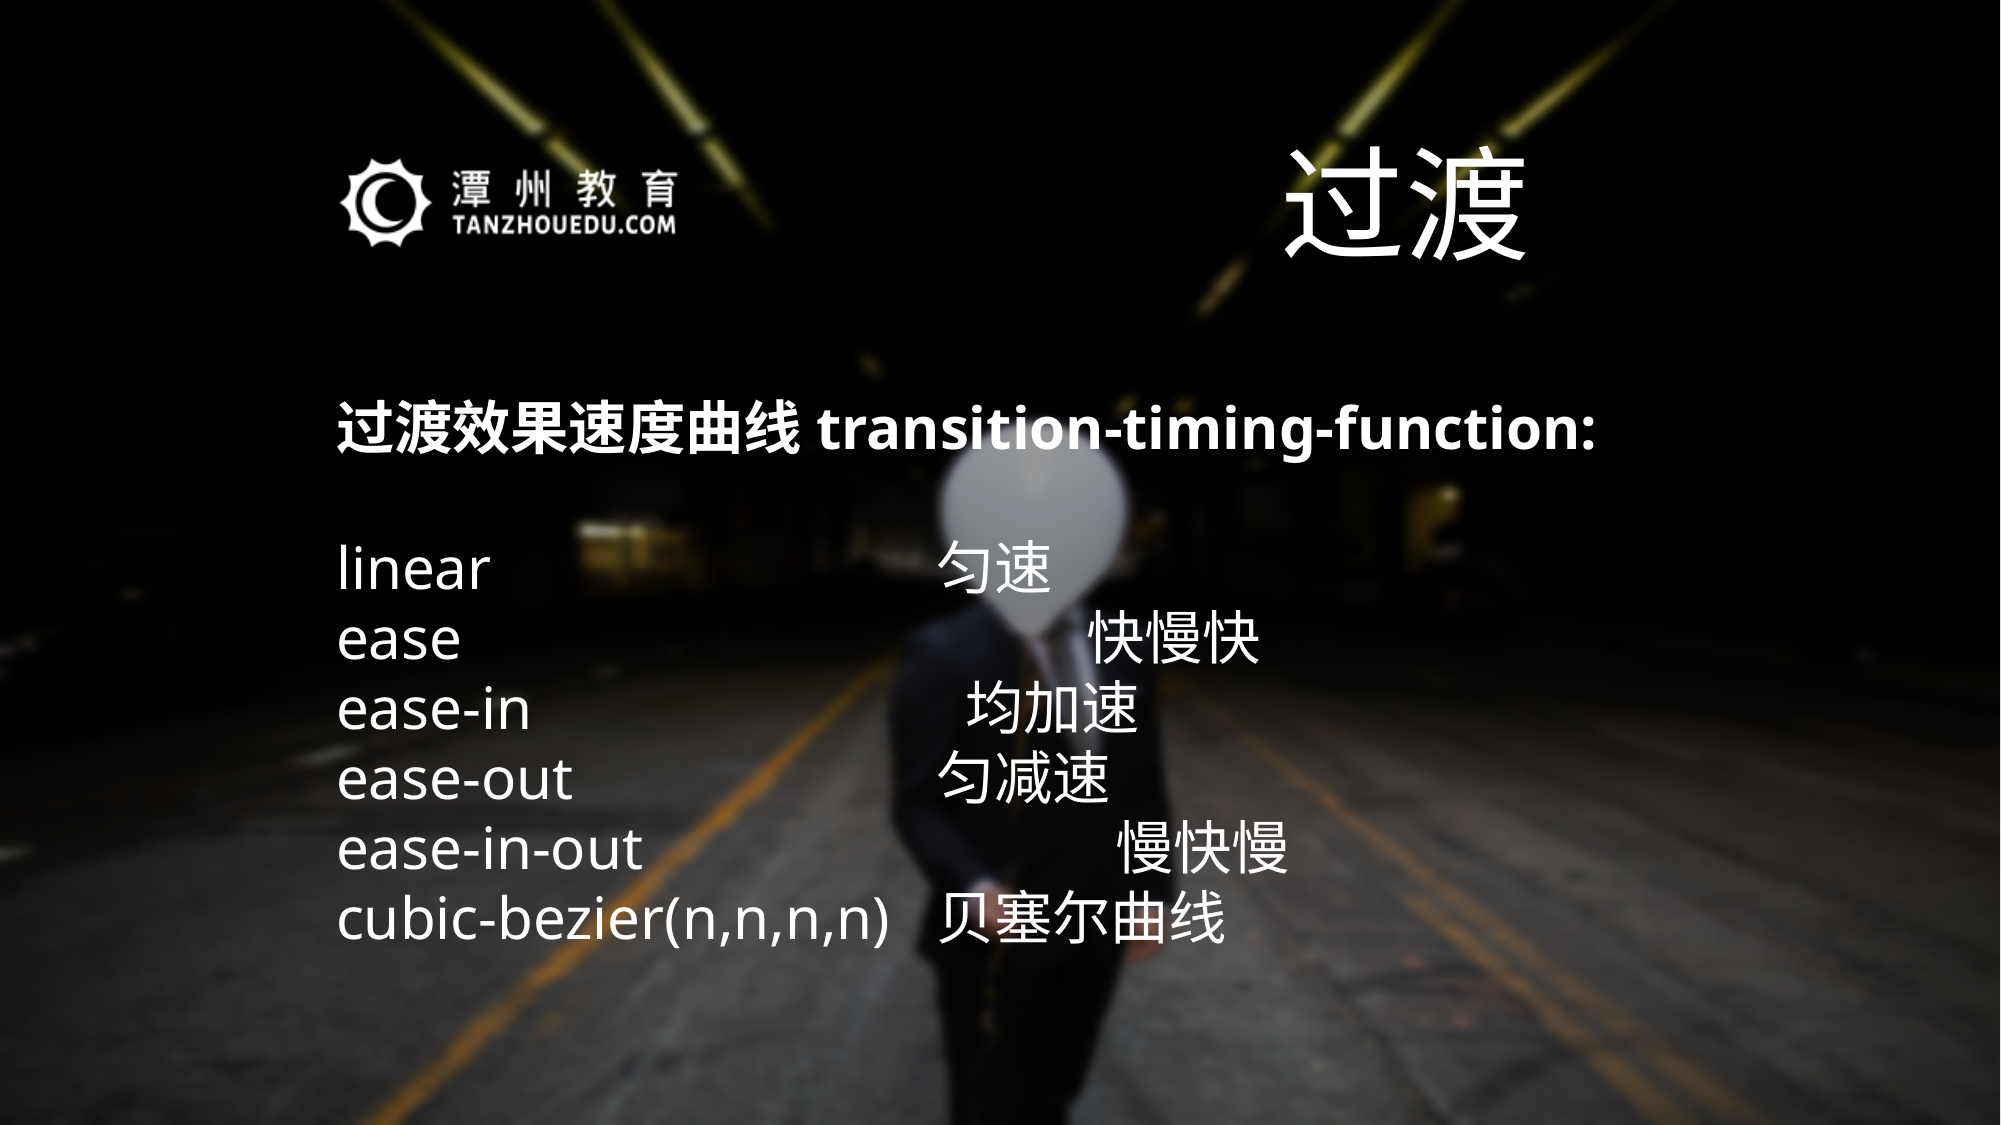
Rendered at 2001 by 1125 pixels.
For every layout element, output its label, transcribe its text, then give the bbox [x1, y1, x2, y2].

text_box 过渡 [1265, 119, 1545, 284]
text_box 过渡效果速度曲线transition-timing-function: linear 匀速 ease 快慢快 ease-in 均加速 ease-out 匀减速 ease-in-out 慢快慢 cubic-bezier(n,n,n,n) 贝塞尔曲线 [321, 384, 1845, 959]
picture [0, 0, 2001, 1125]
